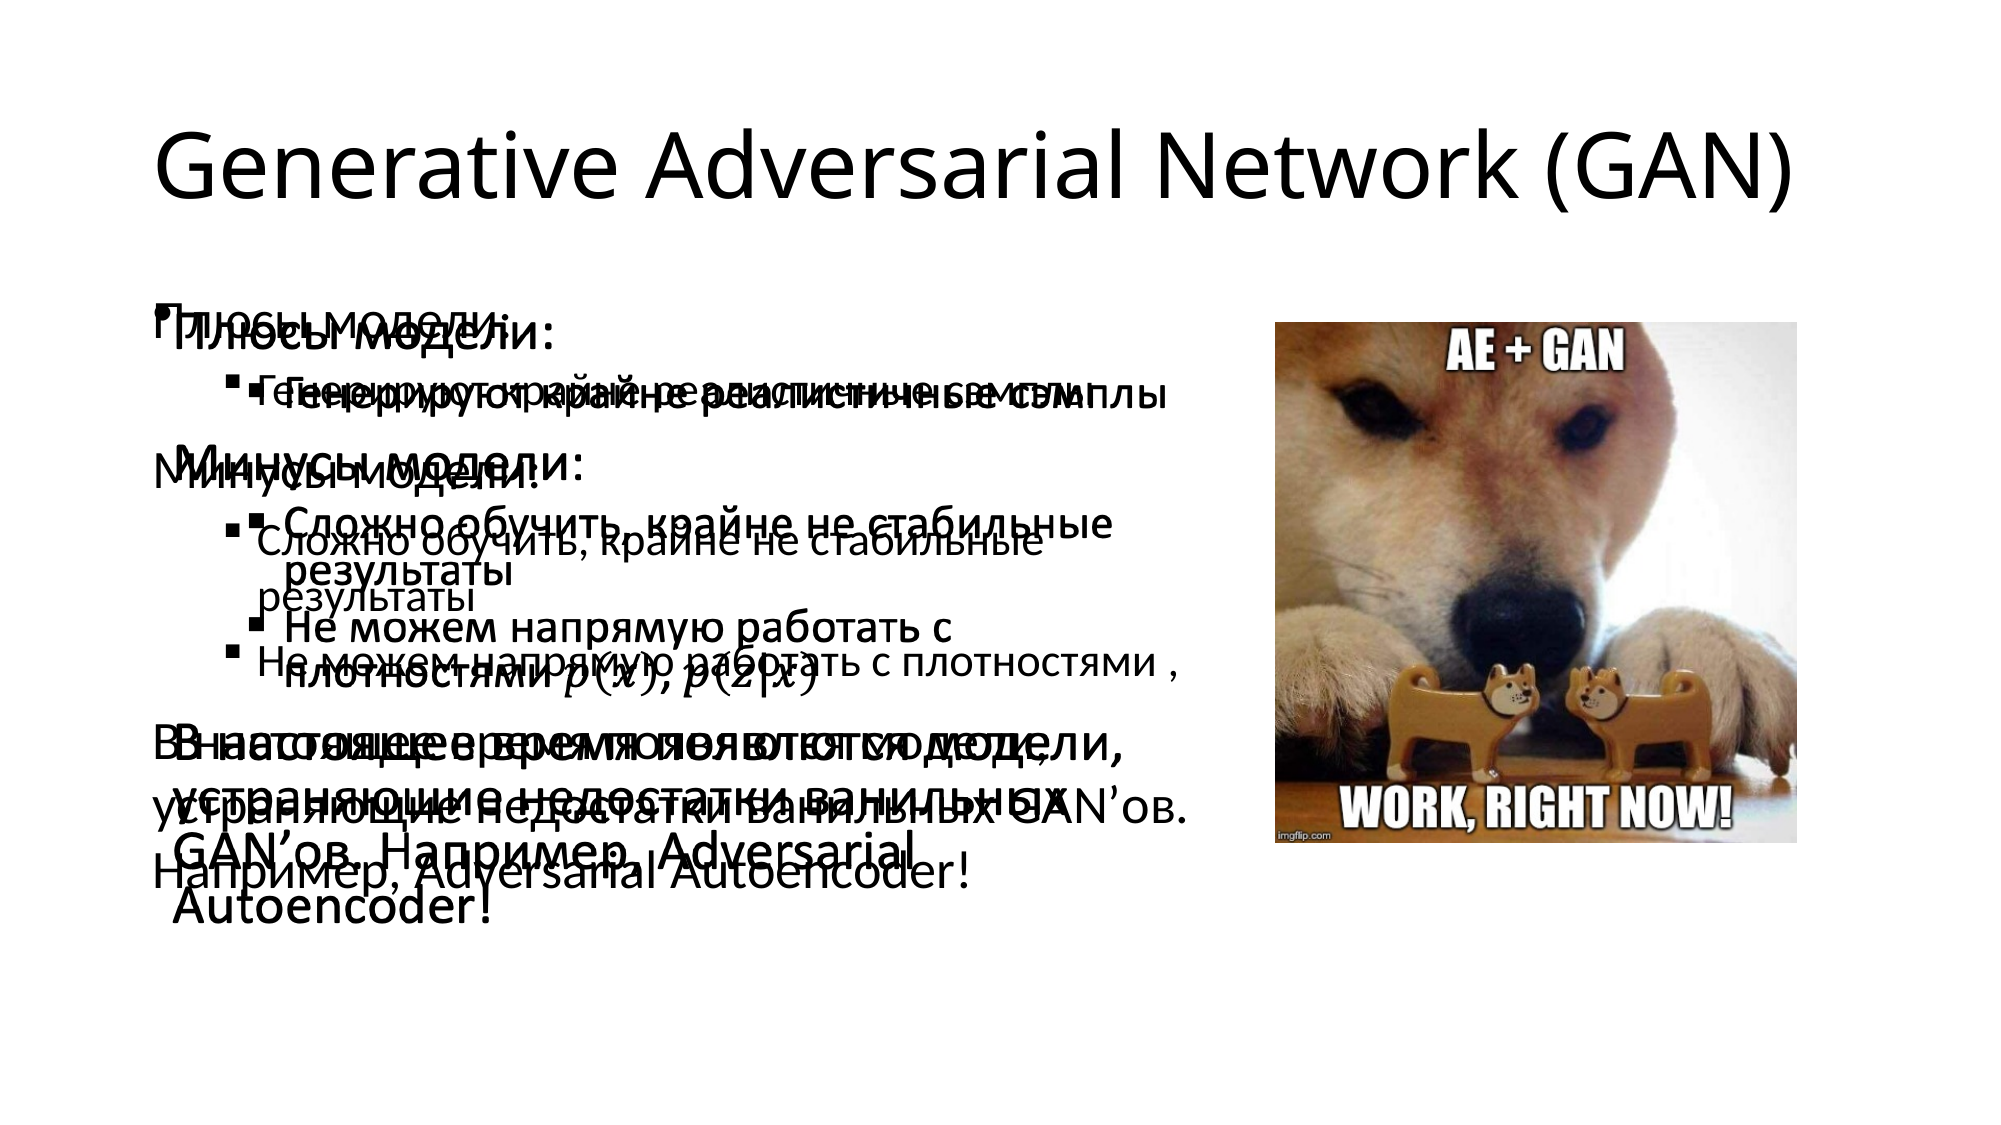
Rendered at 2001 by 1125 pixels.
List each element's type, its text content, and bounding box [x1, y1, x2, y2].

text_box Generative Adversarial Network (GAN) [137, 59, 1863, 278]
text_box [137, 277, 1210, 991]
picture [1275, 321, 1797, 844]
